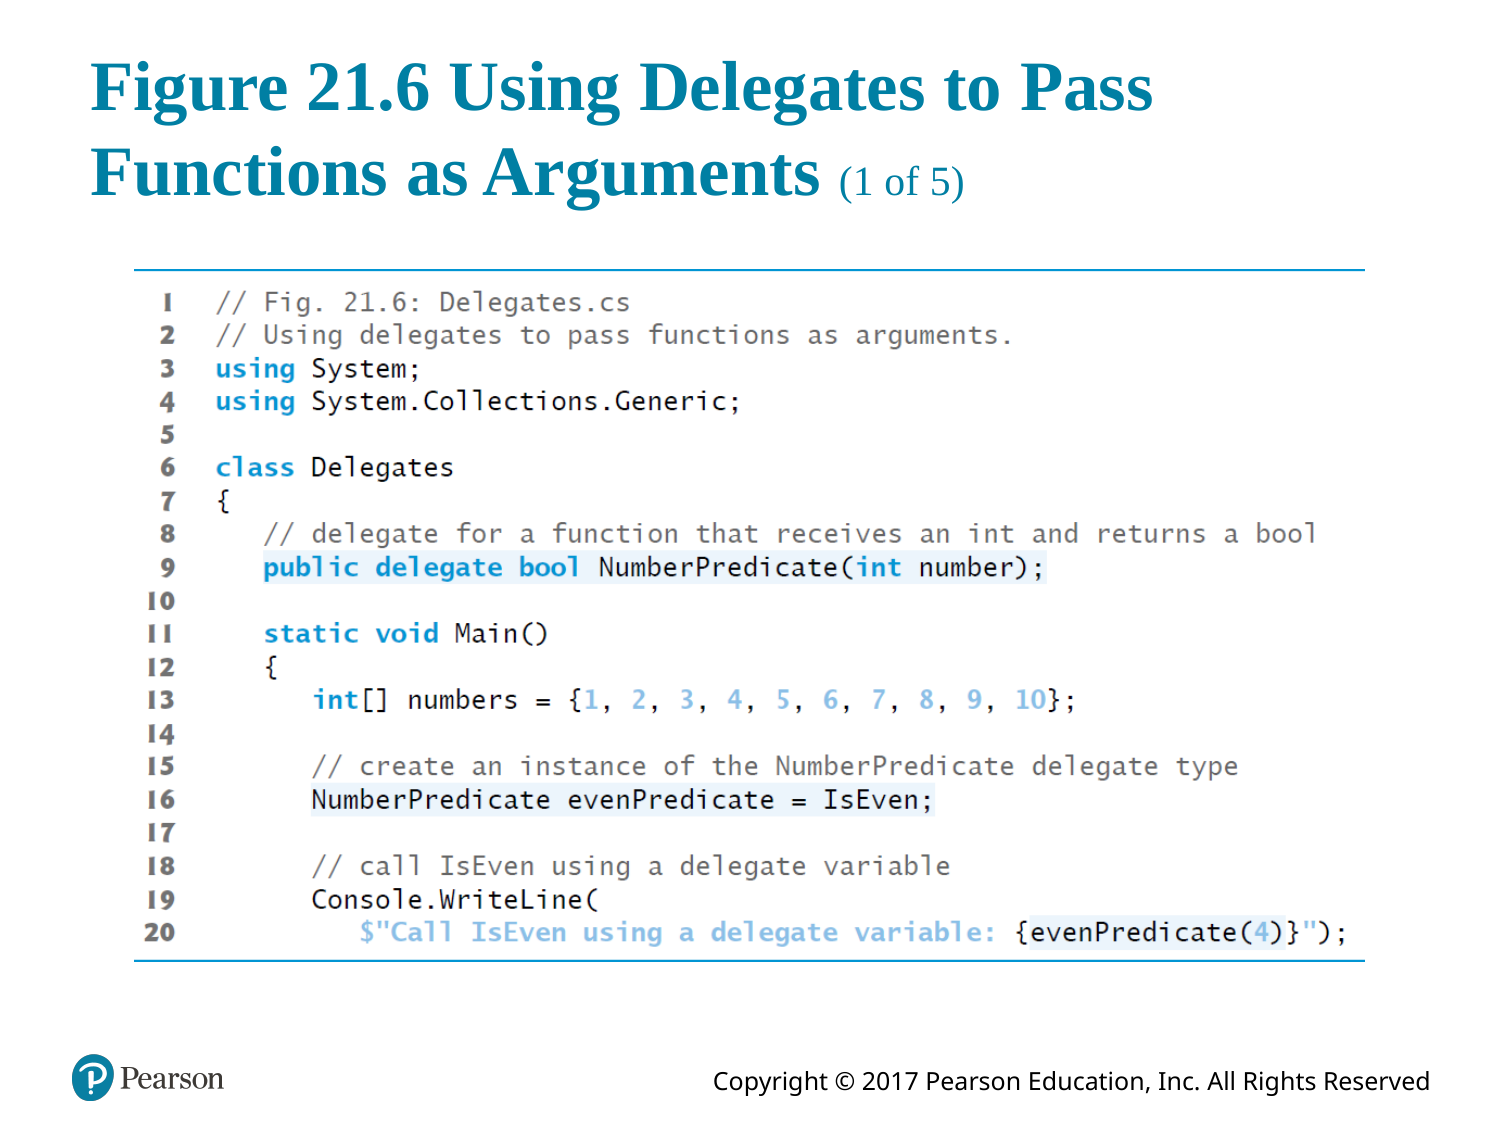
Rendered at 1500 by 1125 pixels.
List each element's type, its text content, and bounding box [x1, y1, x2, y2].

picture [98, 1054, 224, 1101]
title Figure 21.6 Using Delegates to Pass Functions as Arguments (1 of 5) [75, 37, 1425, 213]
picture [80, 1063, 106, 1088]
picture [72, 1054, 88, 1070]
picture [134, 272, 1366, 959]
picture [72, 1087, 83, 1101]
